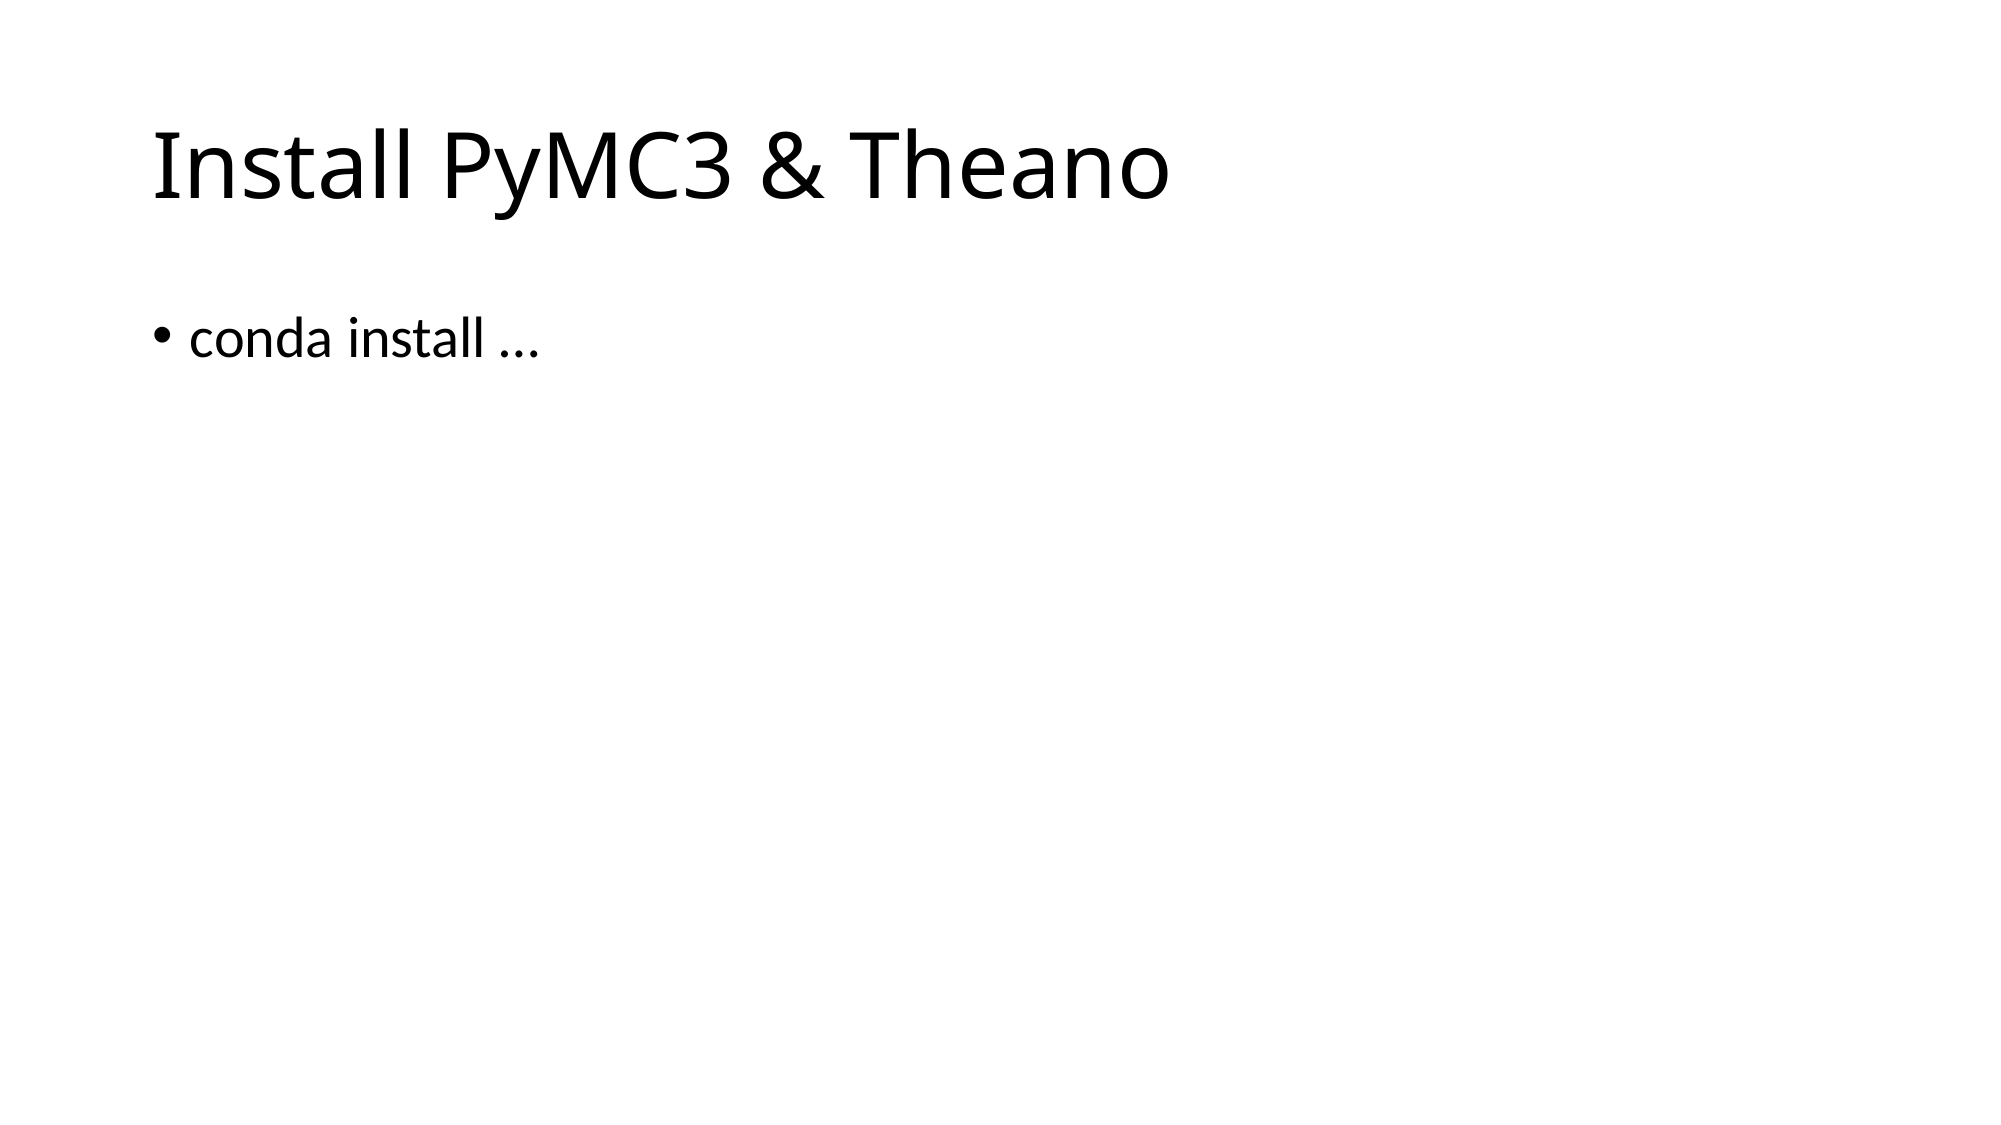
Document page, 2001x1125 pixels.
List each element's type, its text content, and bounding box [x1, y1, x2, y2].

title Install PyMC3 & Theano [137, 59, 1863, 278]
list conda install … [137, 299, 1863, 1014]
